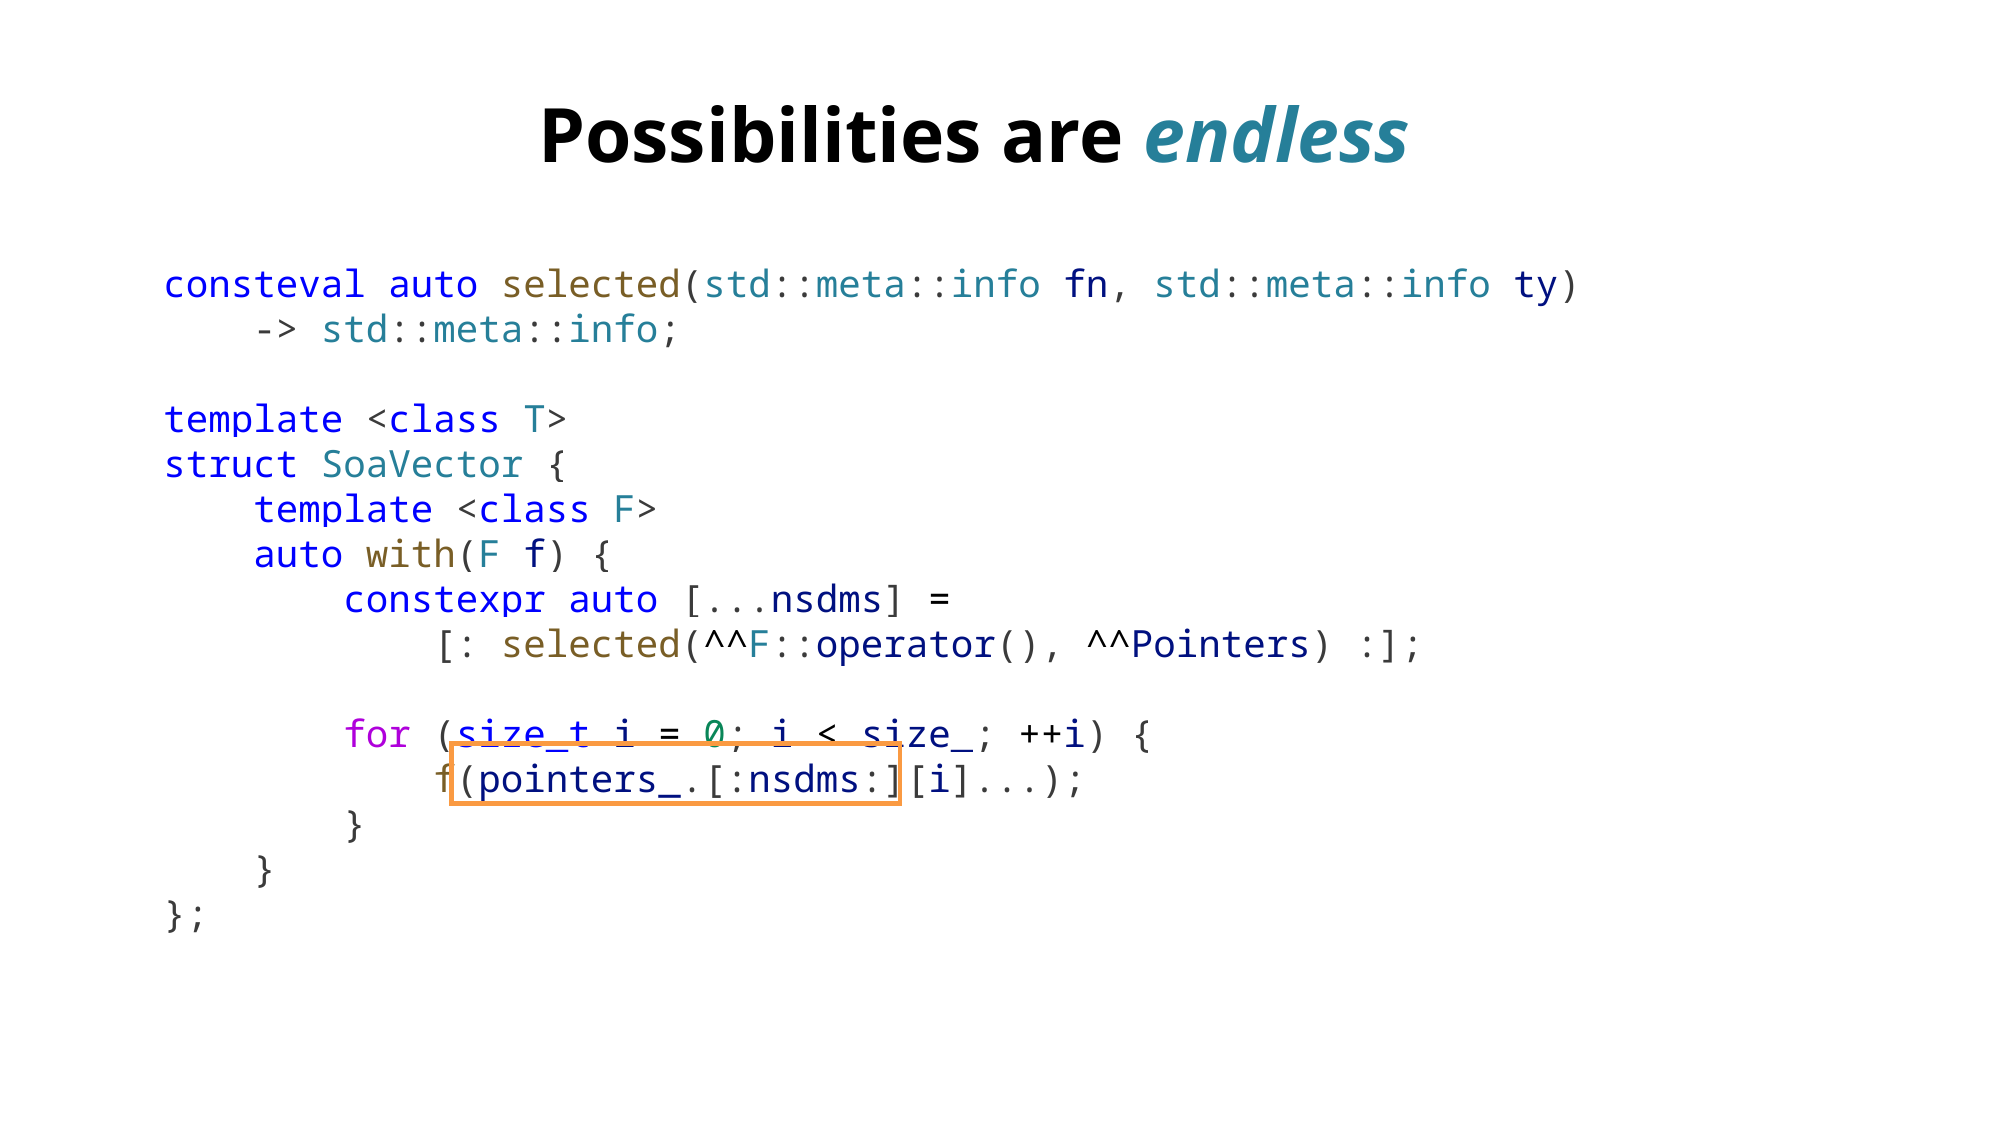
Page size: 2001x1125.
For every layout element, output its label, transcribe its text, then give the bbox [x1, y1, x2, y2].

text_box [450, 743, 901, 805]
text_box consteval auto selected(std::meta::info fn, std::meta::info ty) -> std::meta::info; template <class T> struct SoaVector { template <class F> auto with(F f) { constexpr auto [...nsdms] = [: selected(^^F::operator(), ^^Pointers) :]; for (size_t i = 0; i < size_; ++i) { f(pointers_.[:nsdms:][i]...); } } }; [148, 252, 1596, 943]
title Possibilities are endless [100, 90, 1849, 276]
